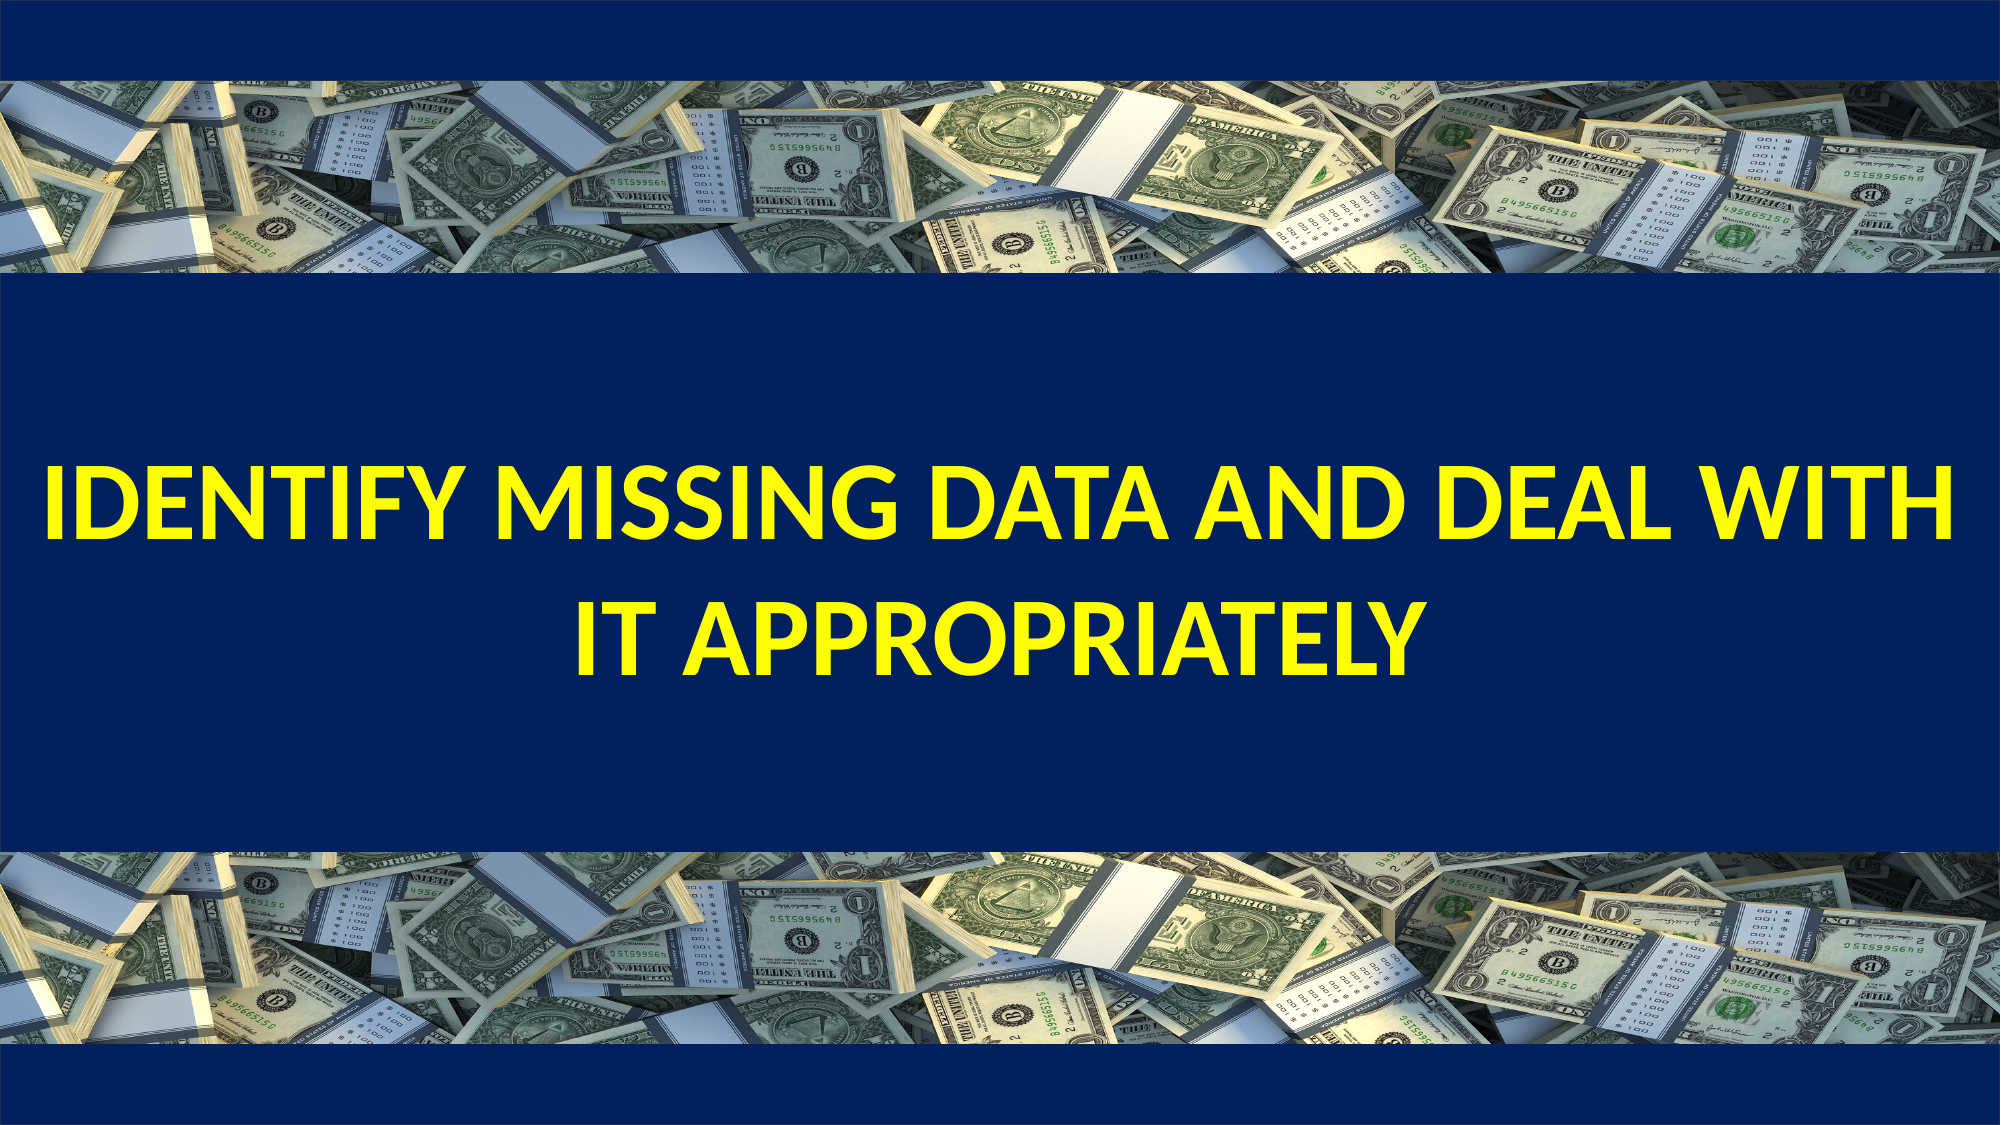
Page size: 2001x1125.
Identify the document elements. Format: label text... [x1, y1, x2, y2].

picture [0, 81, 2000, 273]
text_box [0, 1044, 2000, 1125]
picture [0, 852, 2000, 1044]
text_box IDENTIFY MISSING DATA AND DEAL WITH IT APPROPRIATELY [0, 273, 2000, 852]
text_box [0, 0, 2000, 81]
